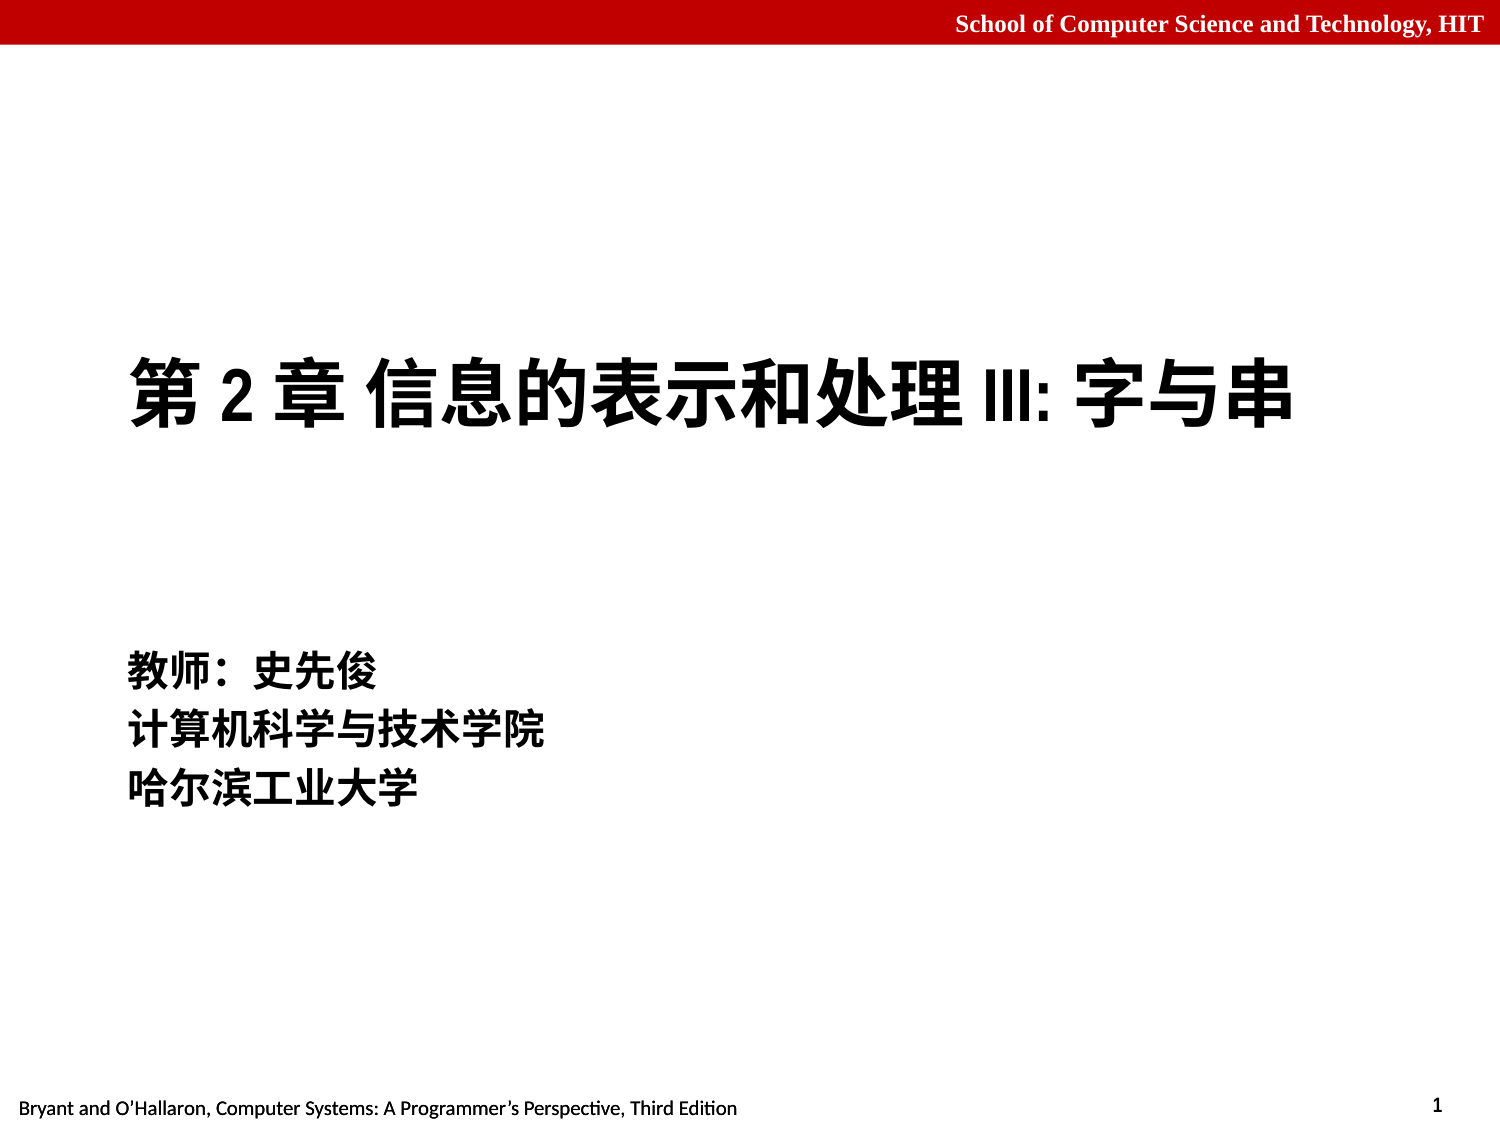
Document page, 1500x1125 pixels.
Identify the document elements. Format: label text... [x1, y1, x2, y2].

text_box 教师：史先俊 计算机科学与技术学院 哈尔滨工业大学 [112, 637, 1372, 925]
title 第2章 信息的表示和处理III:字与串 [112, 287, 1388, 587]
